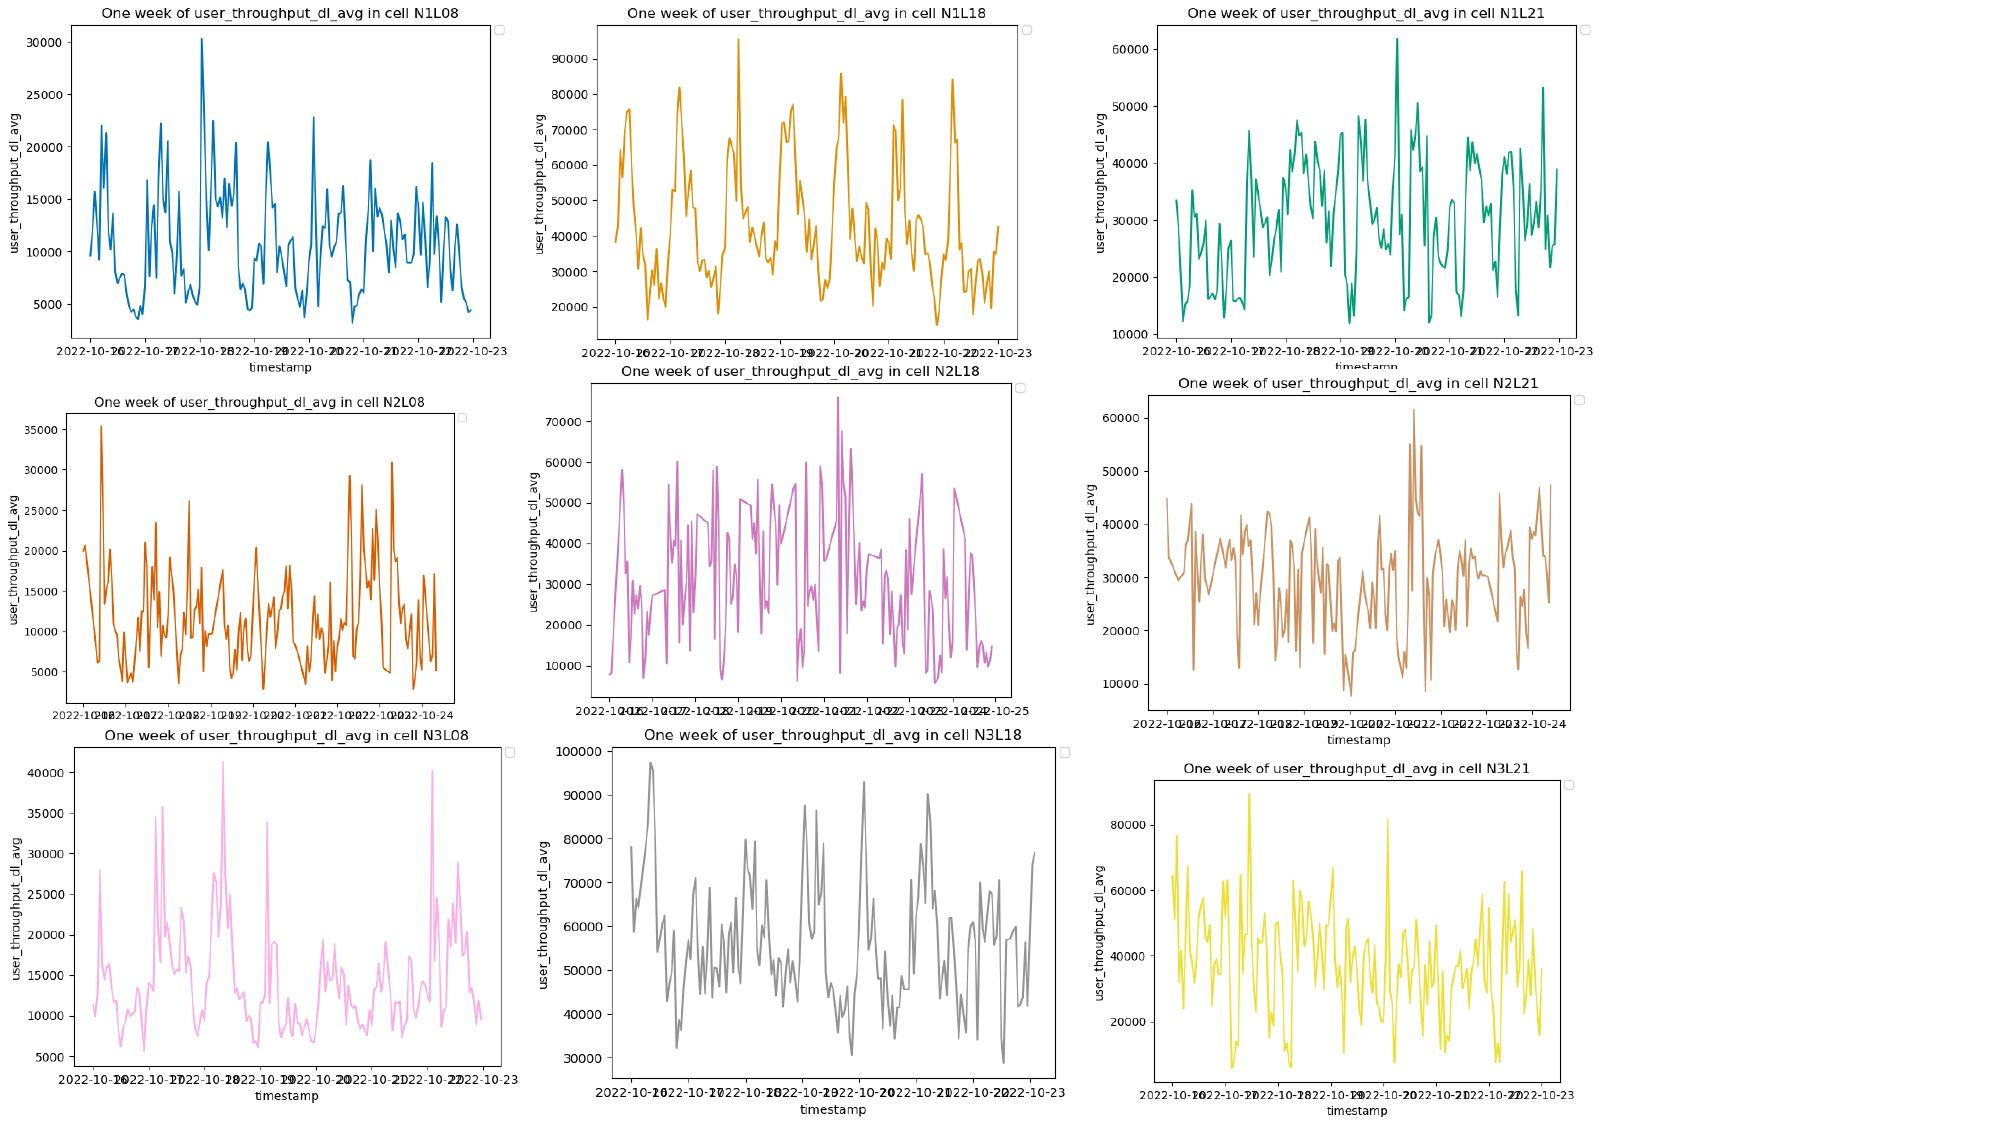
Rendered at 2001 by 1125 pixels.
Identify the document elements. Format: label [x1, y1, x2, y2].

picture [0, 0, 515, 382]
picture [0, 0, 1601, 1125]
